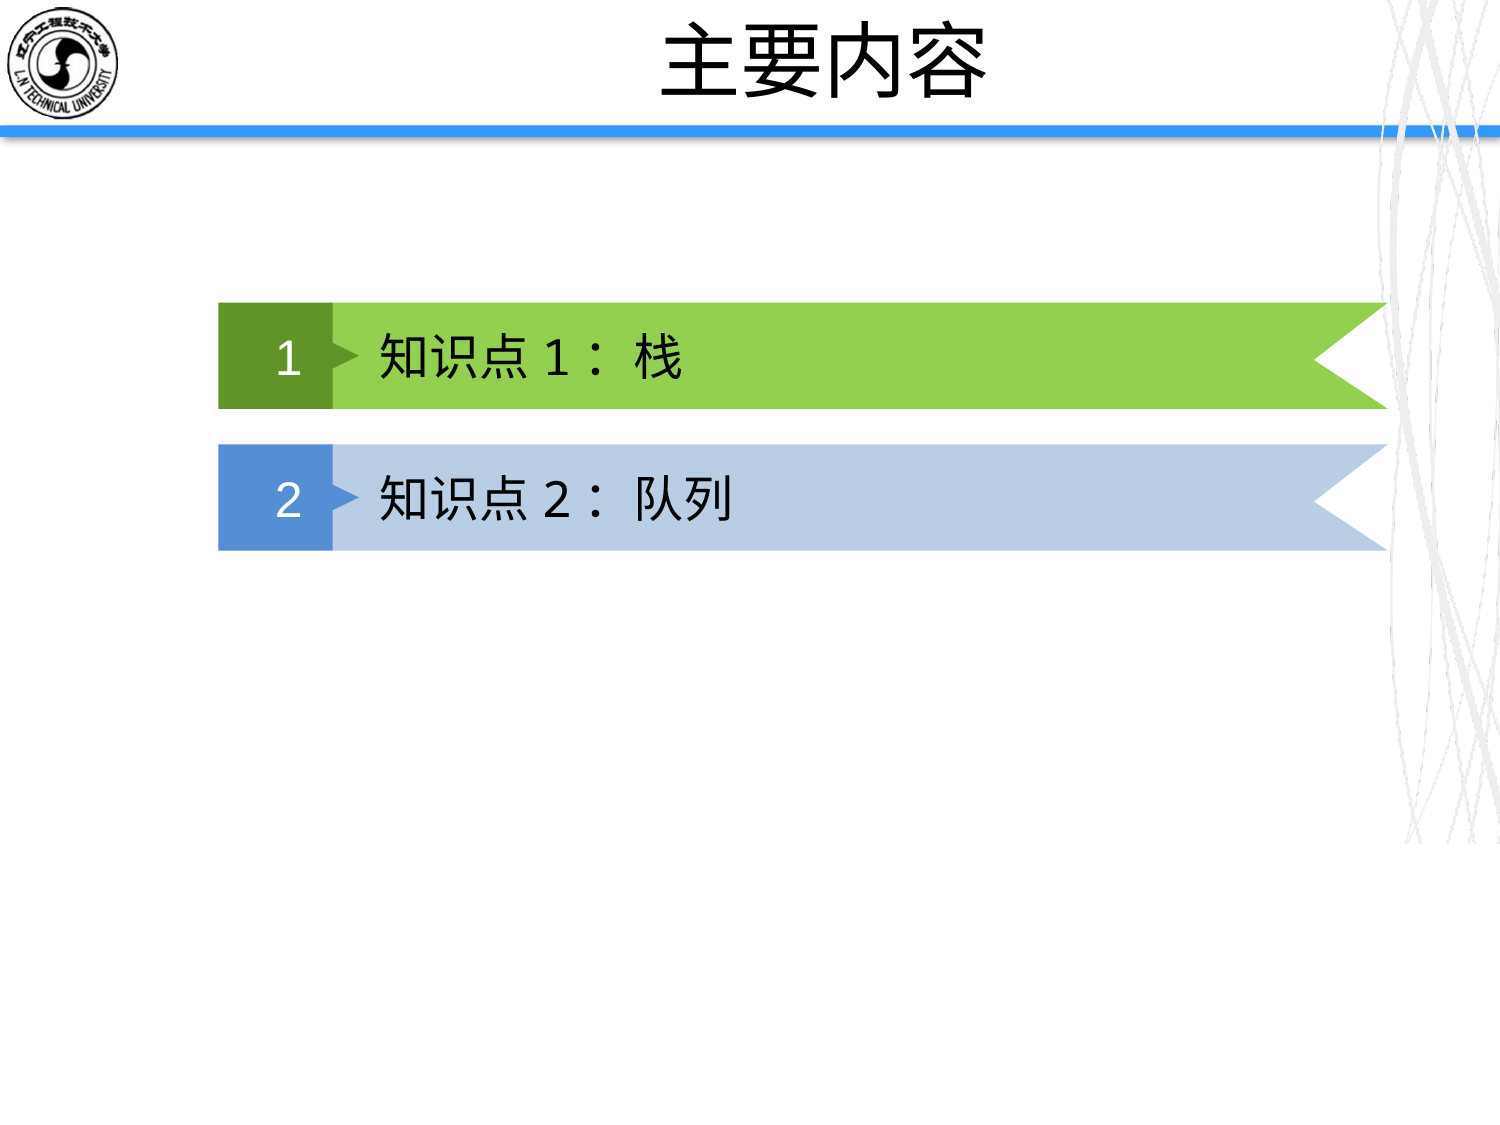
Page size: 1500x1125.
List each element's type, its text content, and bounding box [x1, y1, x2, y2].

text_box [218, 444, 1389, 551]
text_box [218, 302, 1389, 410]
picture [5, 7, 118, 120]
title 主要内容 [147, 0, 1500, 116]
table_cell 1 [1377, 116, 1500, 844]
